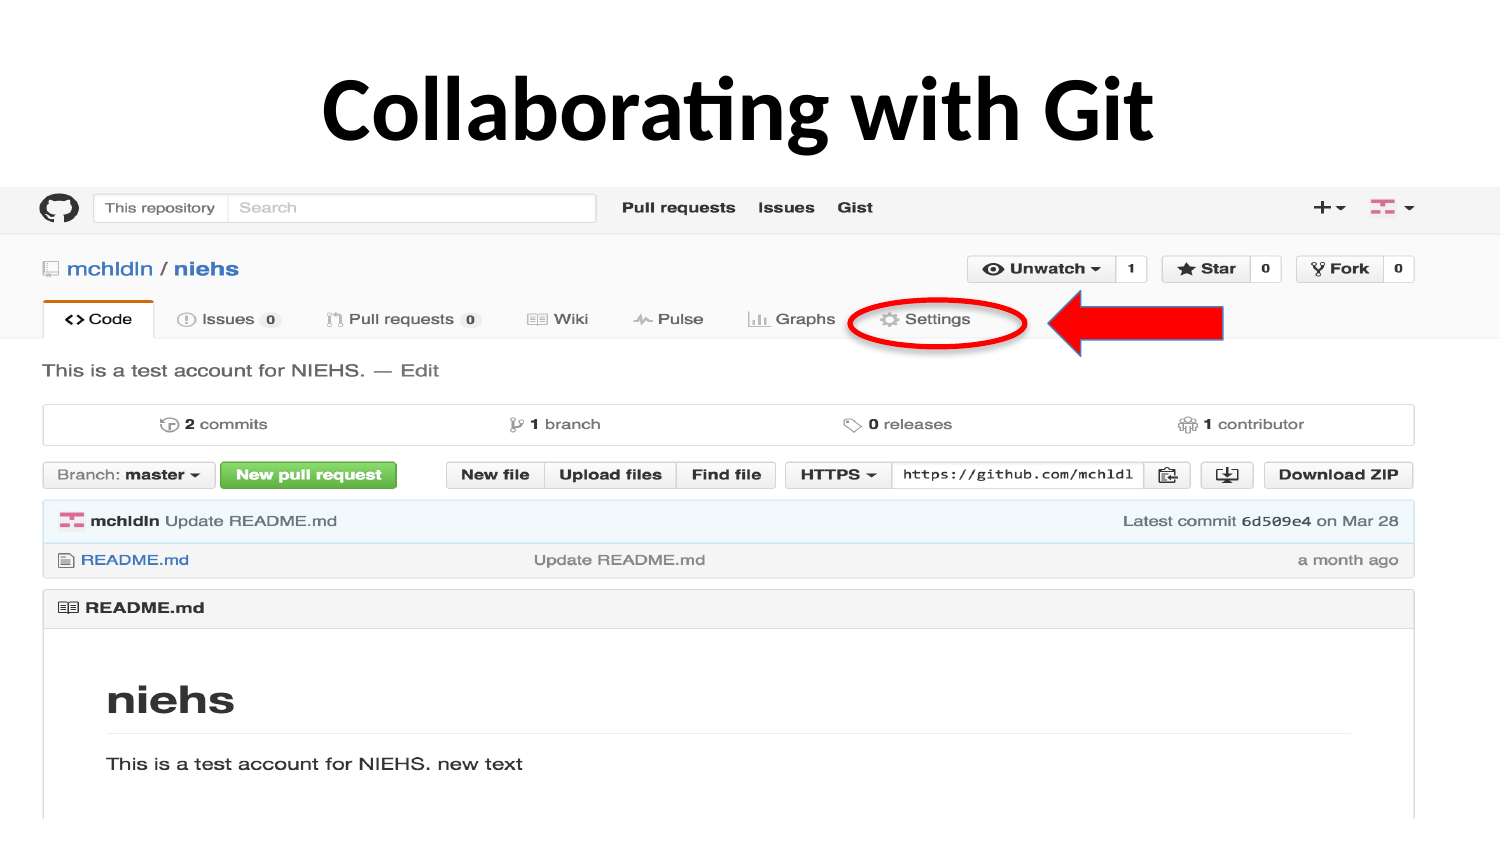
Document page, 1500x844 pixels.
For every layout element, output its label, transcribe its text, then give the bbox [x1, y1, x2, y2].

picture [0, 187, 1500, 819]
title Collaborating with Git [75, 33, 1425, 175]
